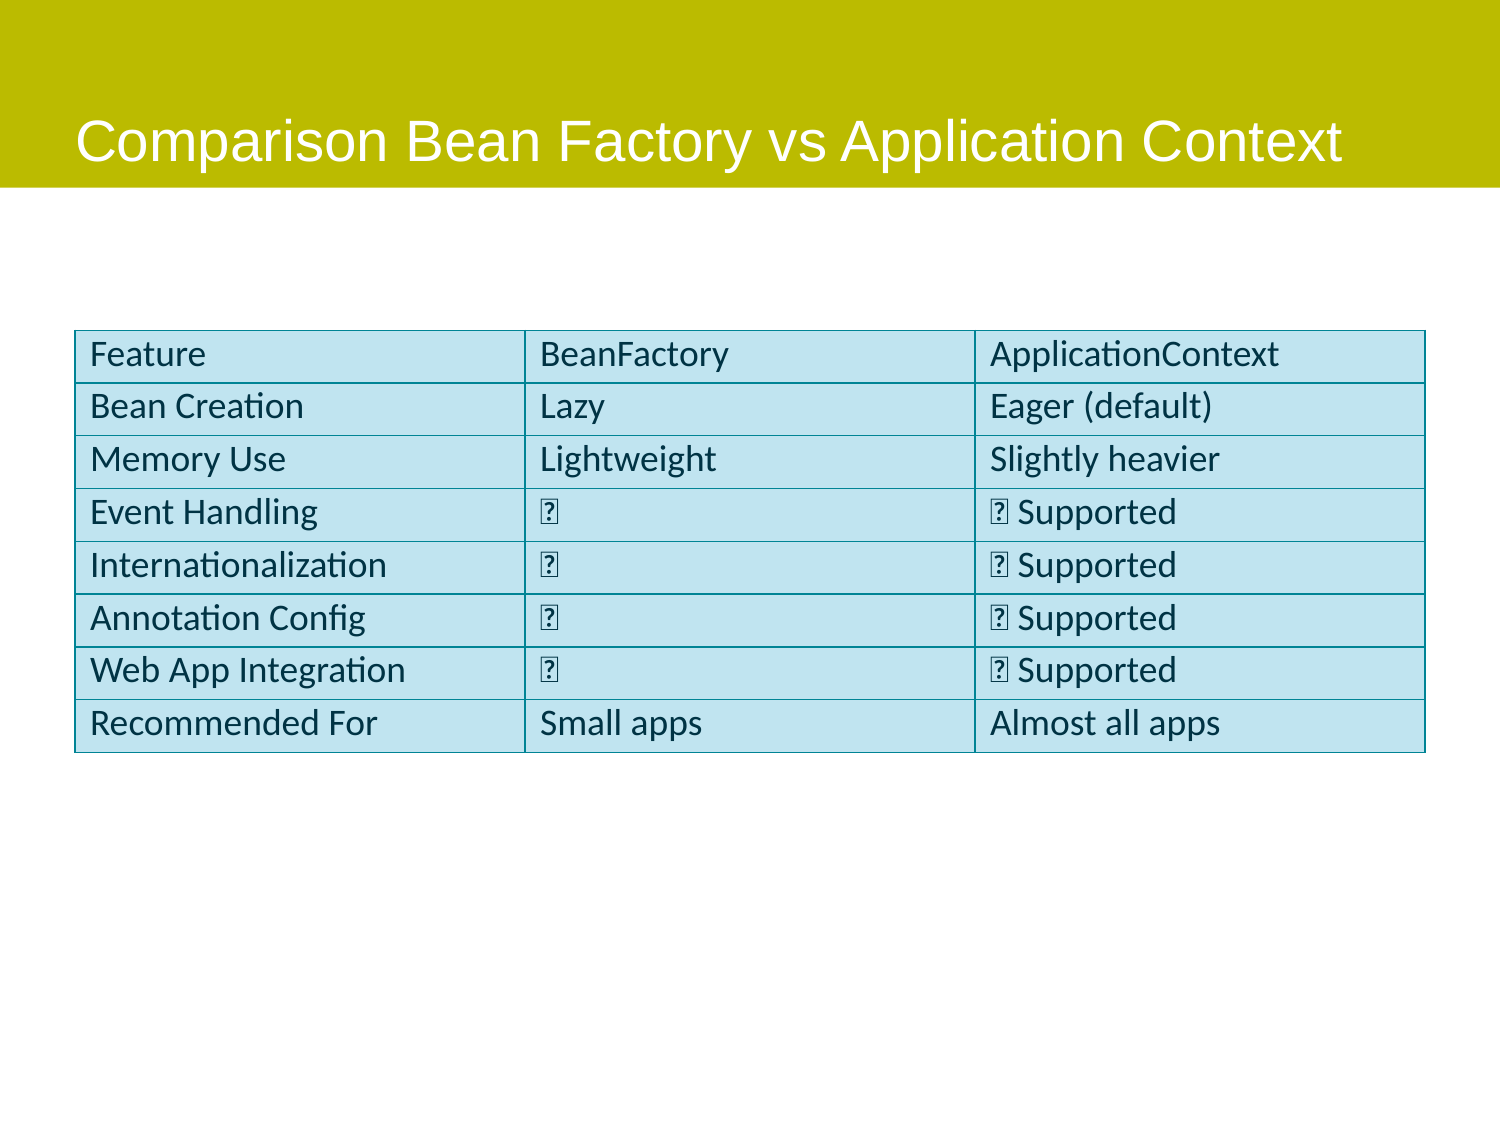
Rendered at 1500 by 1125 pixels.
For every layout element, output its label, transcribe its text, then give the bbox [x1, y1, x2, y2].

table_header BeanFactory [526, 331, 974, 382]
table_cell Eager (default) [976, 384, 1424, 435]
table_cell ✅ Supported [976, 648, 1424, 699]
table_header Feature [76, 331, 524, 382]
table_cell Small apps [526, 700, 974, 752]
table_cell Lazy [526, 384, 974, 435]
table_cell Bean Creation [76, 384, 524, 435]
table_cell Recommended For [76, 700, 524, 752]
table_header ApplicationContext [976, 331, 1424, 382]
table_cell ❌ [526, 542, 974, 593]
table_cell Event Handling [76, 489, 524, 541]
table_cell Lightweight [526, 436, 974, 488]
table_cell Slightly heavier [976, 436, 1424, 488]
table_cell ✅ Supported [976, 542, 1424, 593]
table_cell ❌ [526, 648, 974, 699]
table_cell Almost all apps [976, 700, 1424, 752]
table_cell ✅ Supported [976, 595, 1424, 646]
table_cell ❌ [526, 489, 974, 541]
table_cell Annotation Config [76, 595, 524, 646]
table_cell Memory Use [76, 436, 524, 488]
title Comparison Bean Factory vs Application Context [75, 30, 1425, 173]
table_cell ✅ Supported [976, 489, 1424, 541]
table_cell ❌ [526, 595, 974, 646]
table_cell Web App Integration [76, 648, 524, 699]
table_cell Internationalization [76, 542, 524, 593]
